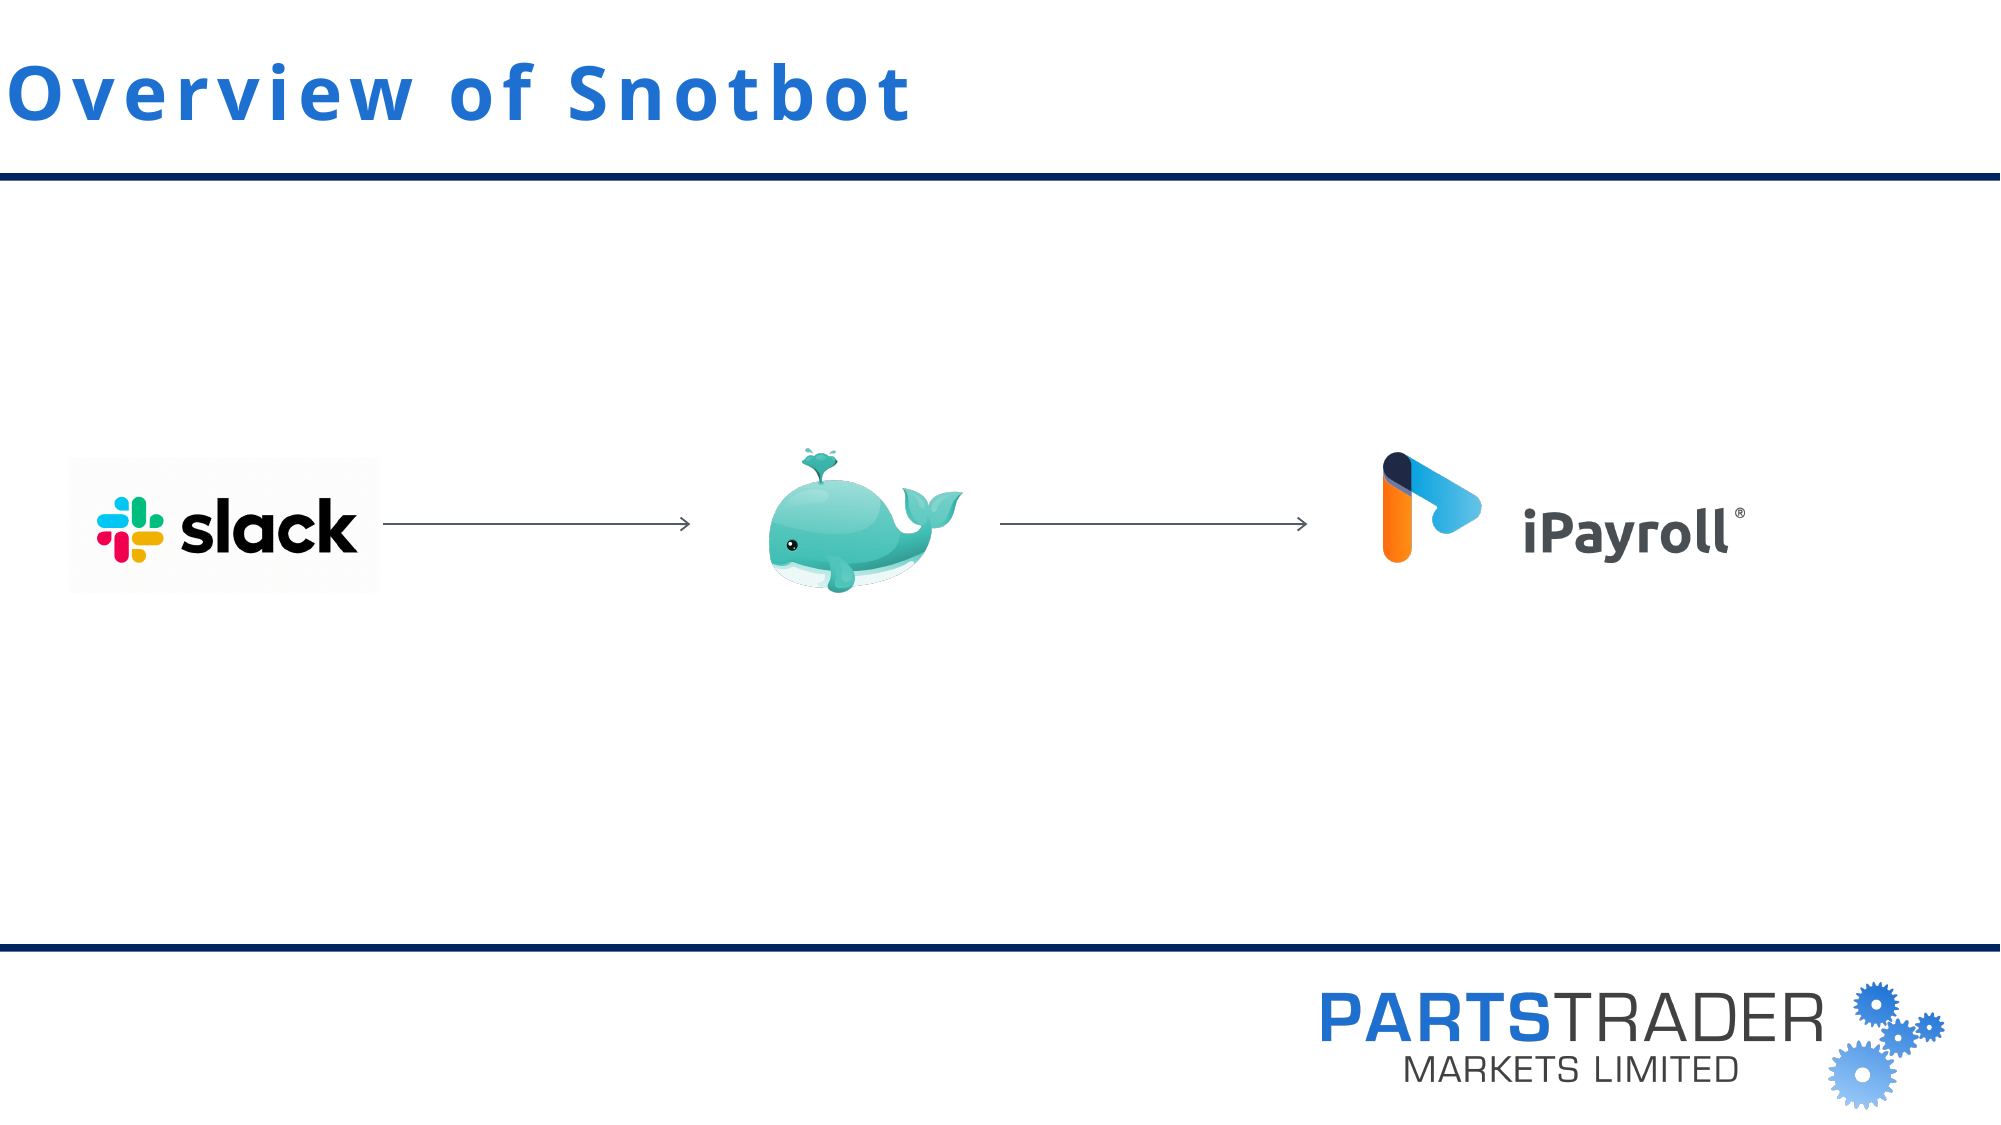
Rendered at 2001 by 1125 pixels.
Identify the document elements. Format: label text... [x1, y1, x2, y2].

text_box [0, 172, 2000, 182]
text_box Overview of Snotbot [0, 37, 927, 143]
picture [760, 441, 968, 601]
picture [68, 457, 380, 593]
picture [1383, 452, 1745, 563]
picture [1322, 981, 1945, 1110]
text_box [0, 943, 2000, 953]
